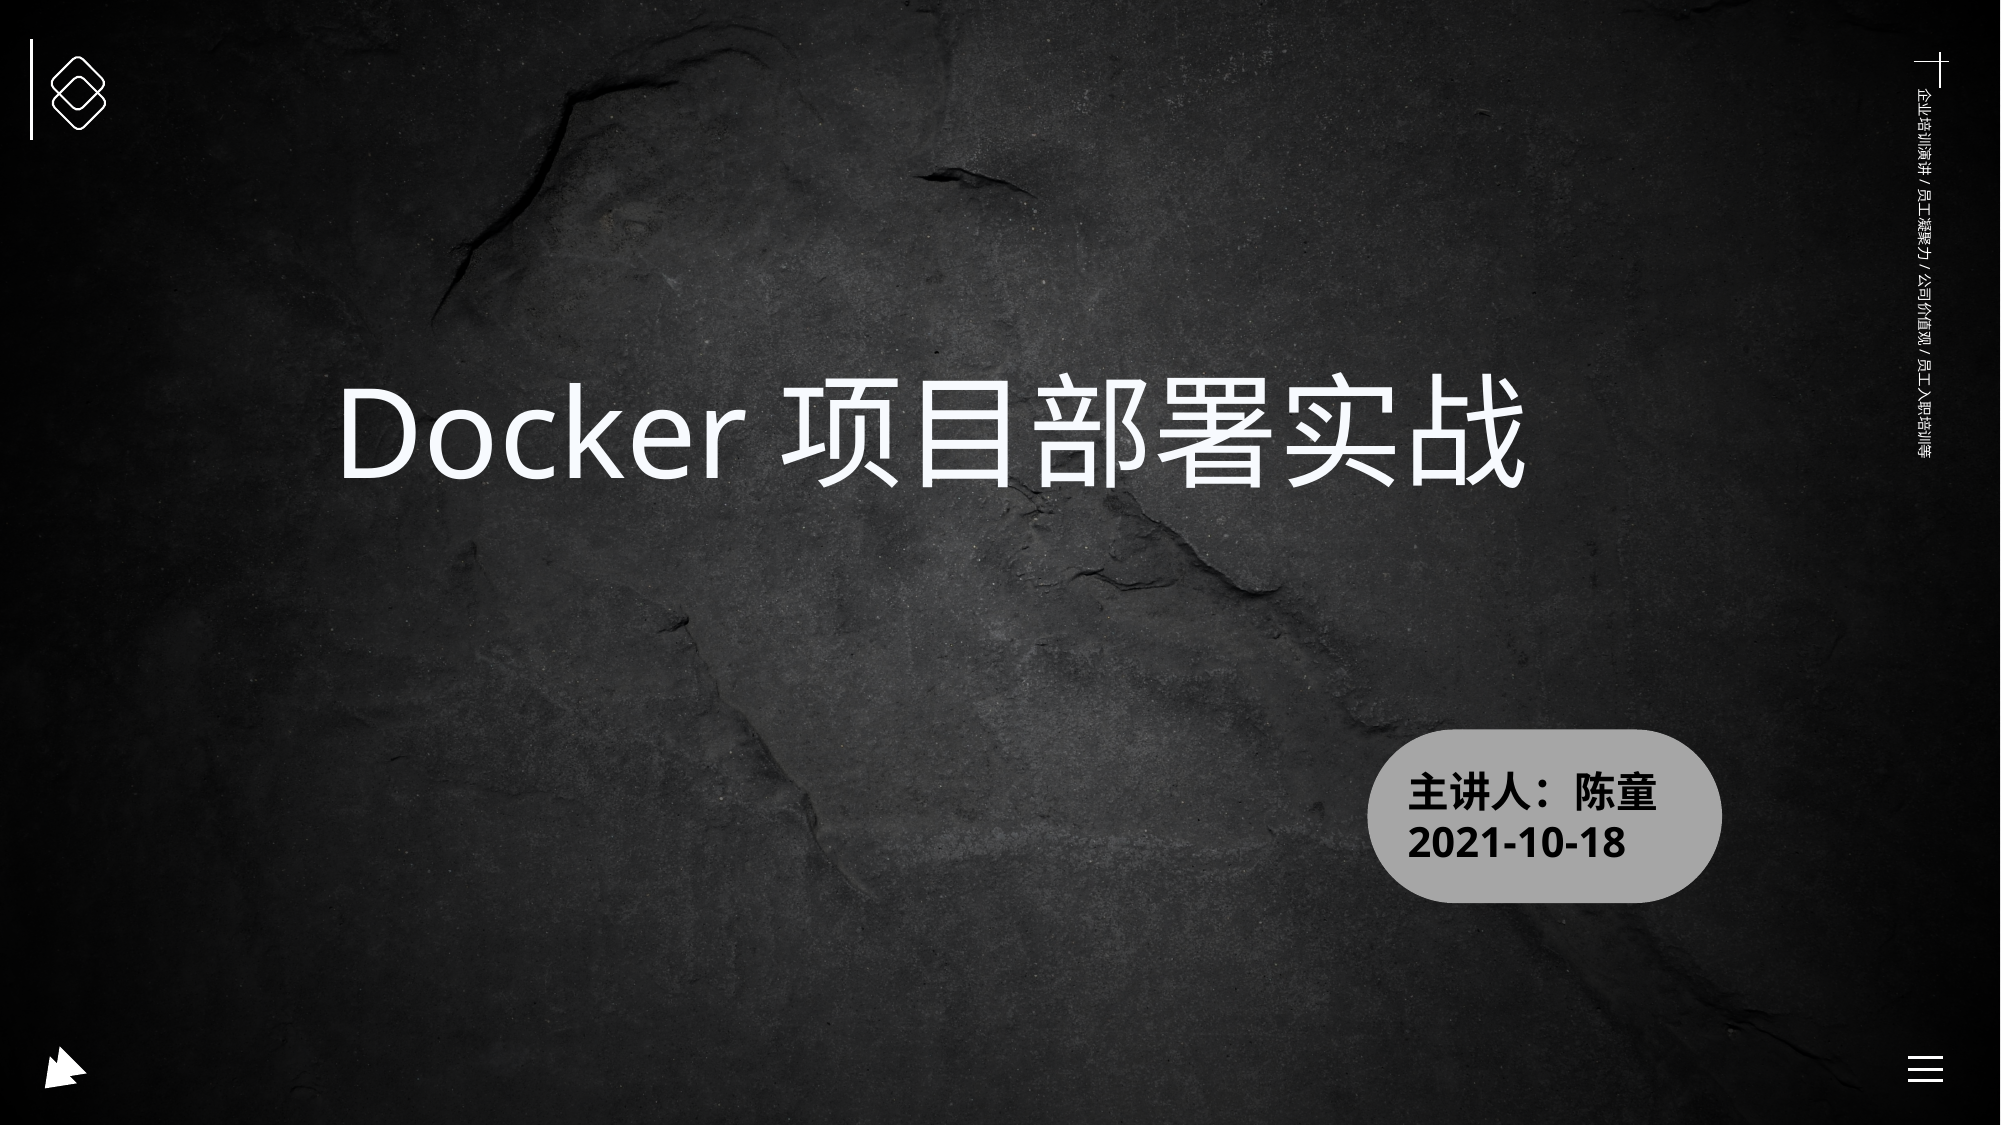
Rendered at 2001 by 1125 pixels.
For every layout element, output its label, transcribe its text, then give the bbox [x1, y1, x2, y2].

text_box Docker项目部署实战 [208, 345, 1653, 511]
text_box [51, 93, 106, 130]
text_box [43, 1054, 80, 1090]
text_box 企业培训演讲/员工凝聚力/公司价值观/员工入职培训等 [1894, 73, 1944, 656]
text_box [53, 1044, 89, 1080]
text_box [50, 56, 105, 111]
text_box 主讲人：陈童 2021-10-18 [1366, 728, 1724, 905]
text_box [0, 0, 2000, 1125]
